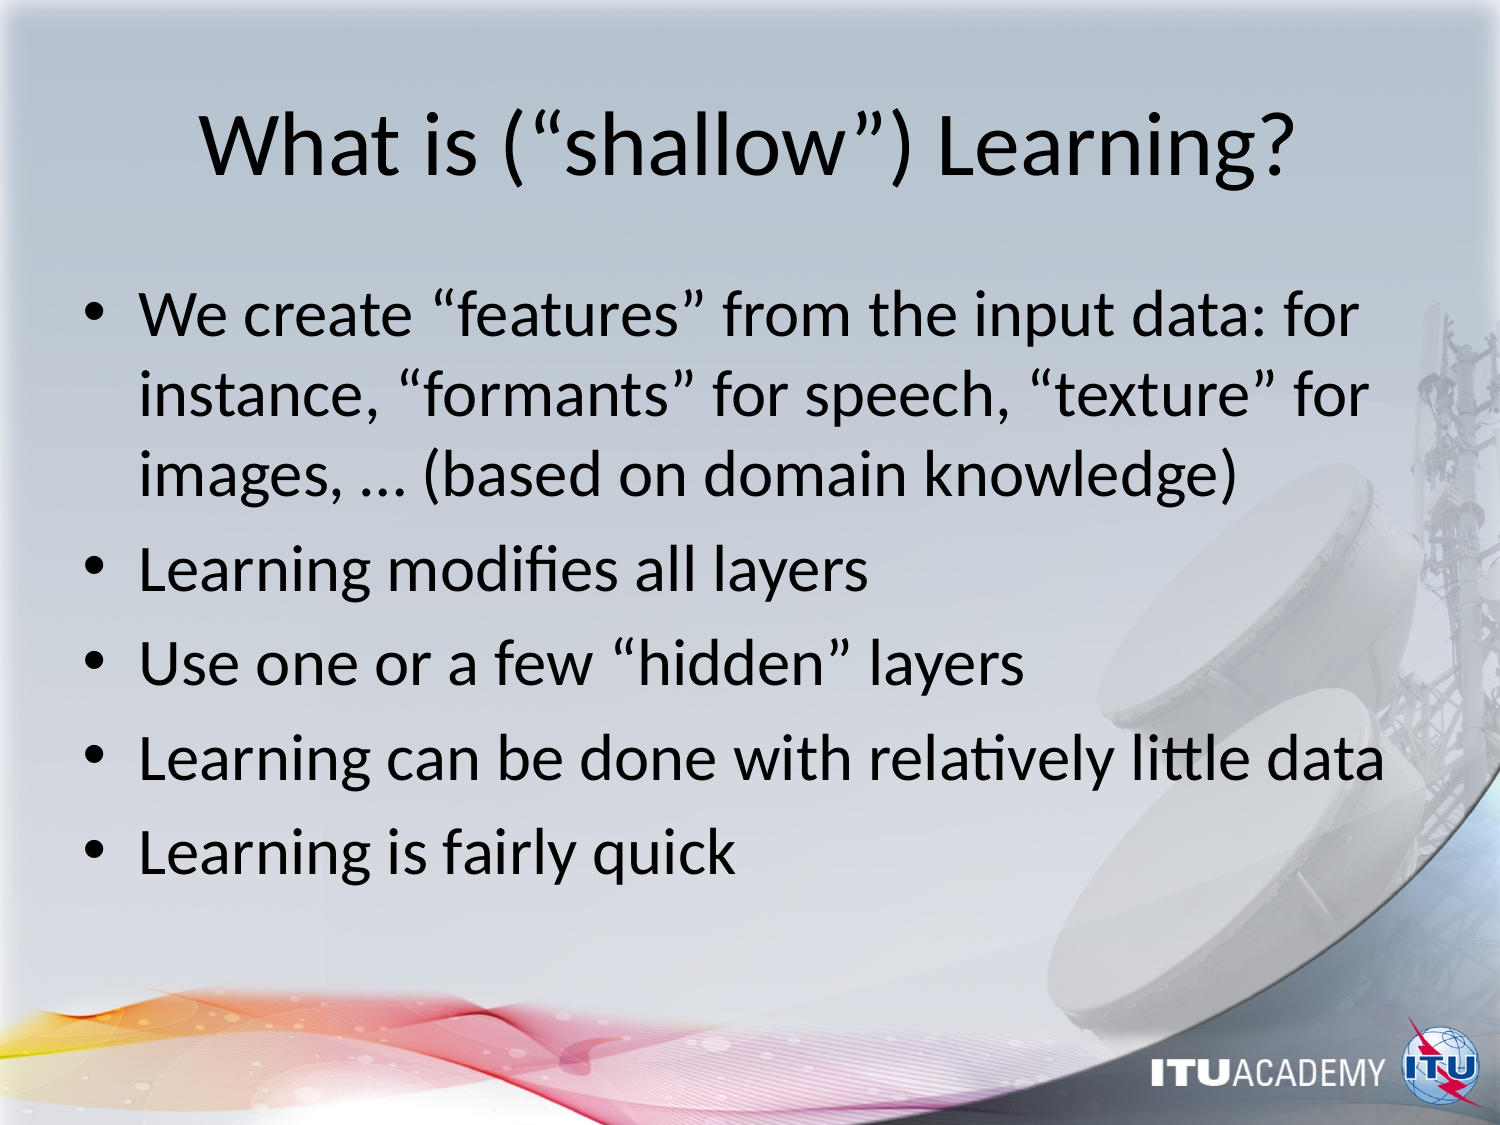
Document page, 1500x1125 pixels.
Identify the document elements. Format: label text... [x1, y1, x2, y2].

title What is (“shallow”) Learning? [74, 44, 1426, 234]
list We create “features” from the input data: for instance, “formants” for speech, “texture” for images, … (based on domain knowledge) Learning modifies all layers Use one or a few “hidden” layers Learning can be done with relatively little data Learning is fairly quick [74, 261, 1426, 1006]
picture [0, 0, 1500, 1125]
